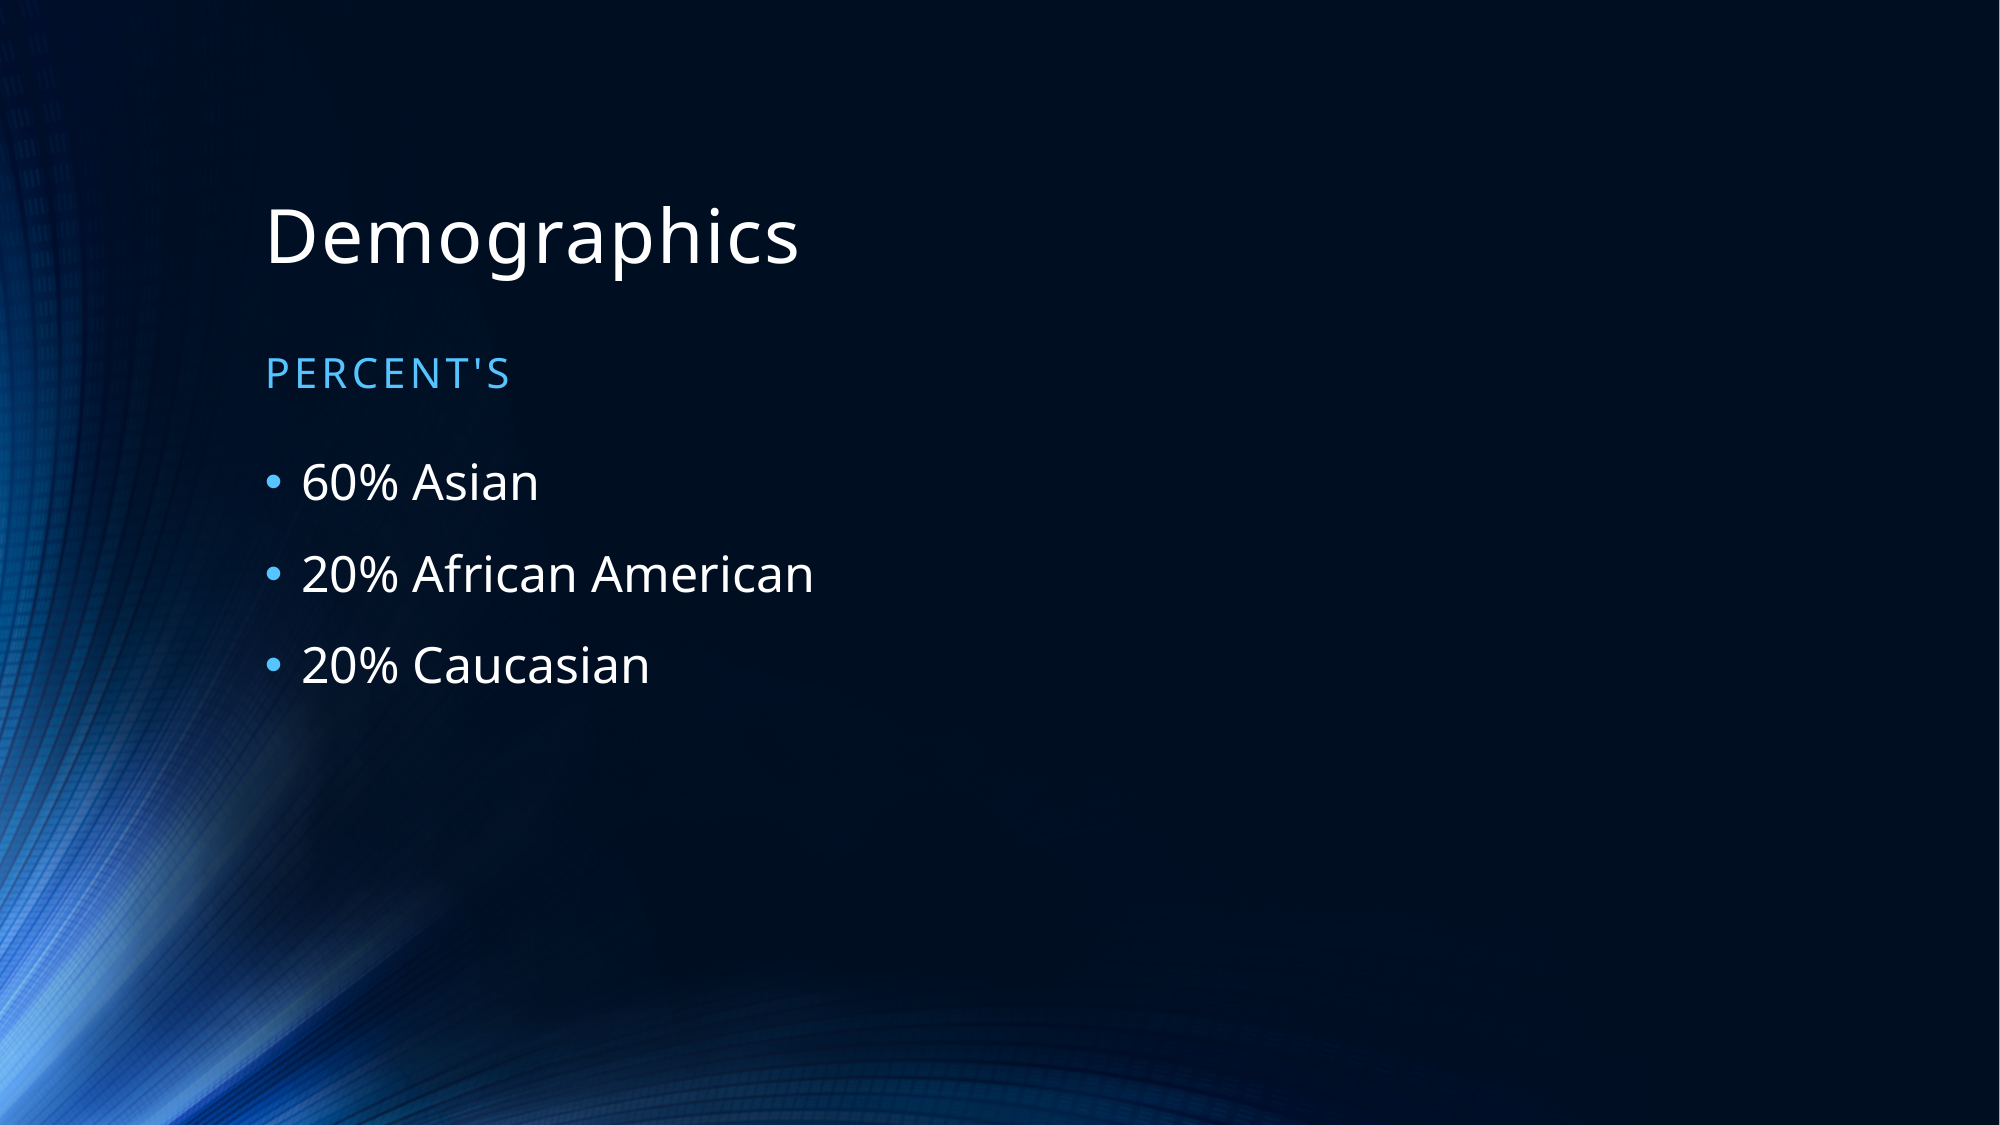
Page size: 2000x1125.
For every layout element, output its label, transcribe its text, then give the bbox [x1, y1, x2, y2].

list 60% Asian 20% African American 20% Caucasian [249, 450, 975, 988]
picture [0, 0, 2000, 1125]
list percent's [249, 312, 975, 438]
title Demographics [249, 62, 1750, 288]
